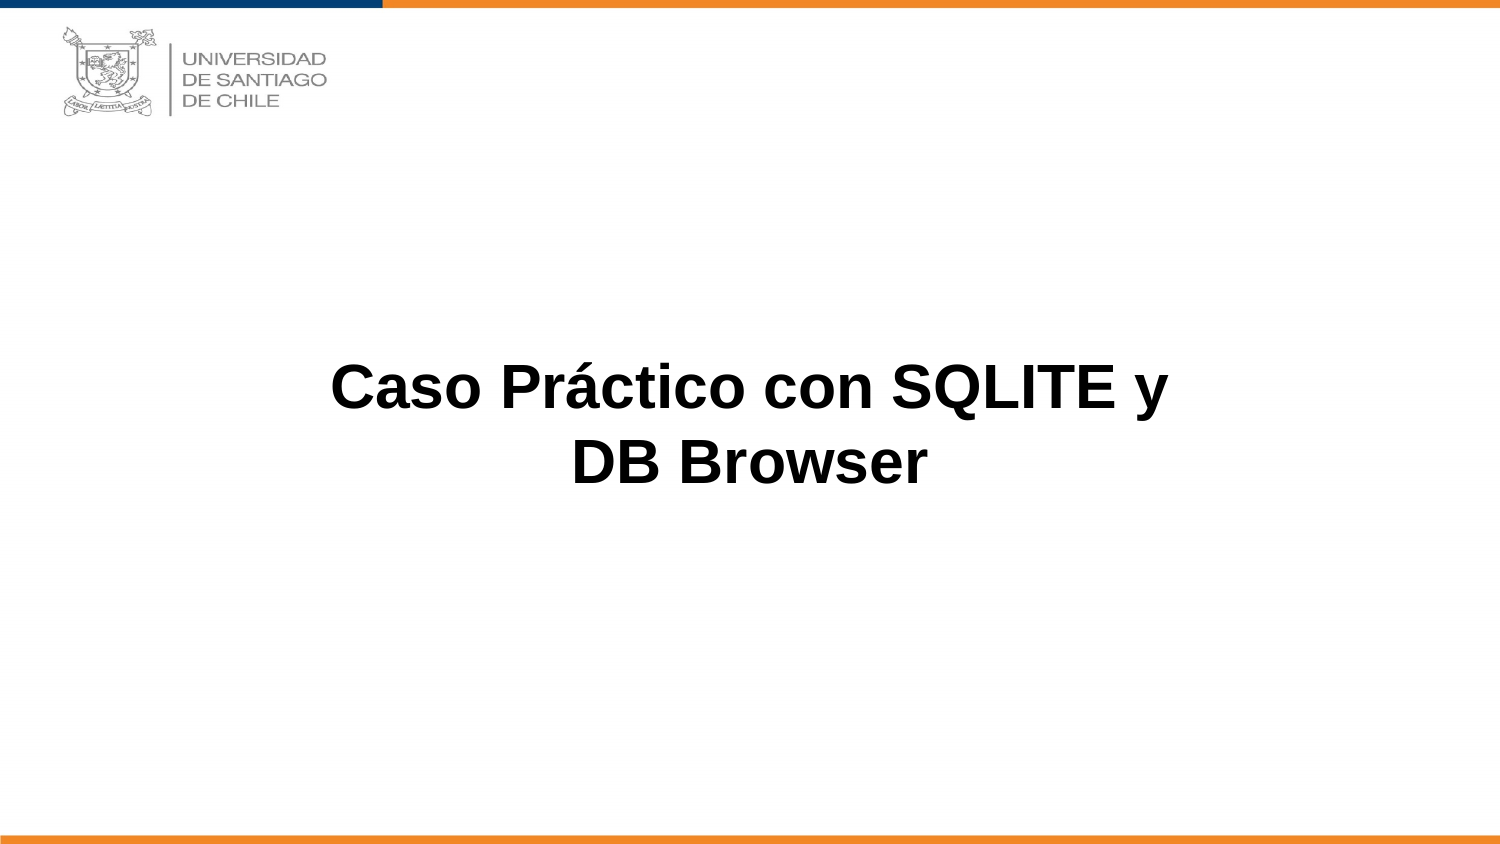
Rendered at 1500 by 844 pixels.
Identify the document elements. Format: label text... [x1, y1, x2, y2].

picture [0, 0, 1500, 844]
text_box Caso Práctico con SQLITE y DB Browser [311, 330, 1189, 511]
text_box [96, 50, 1377, 117]
